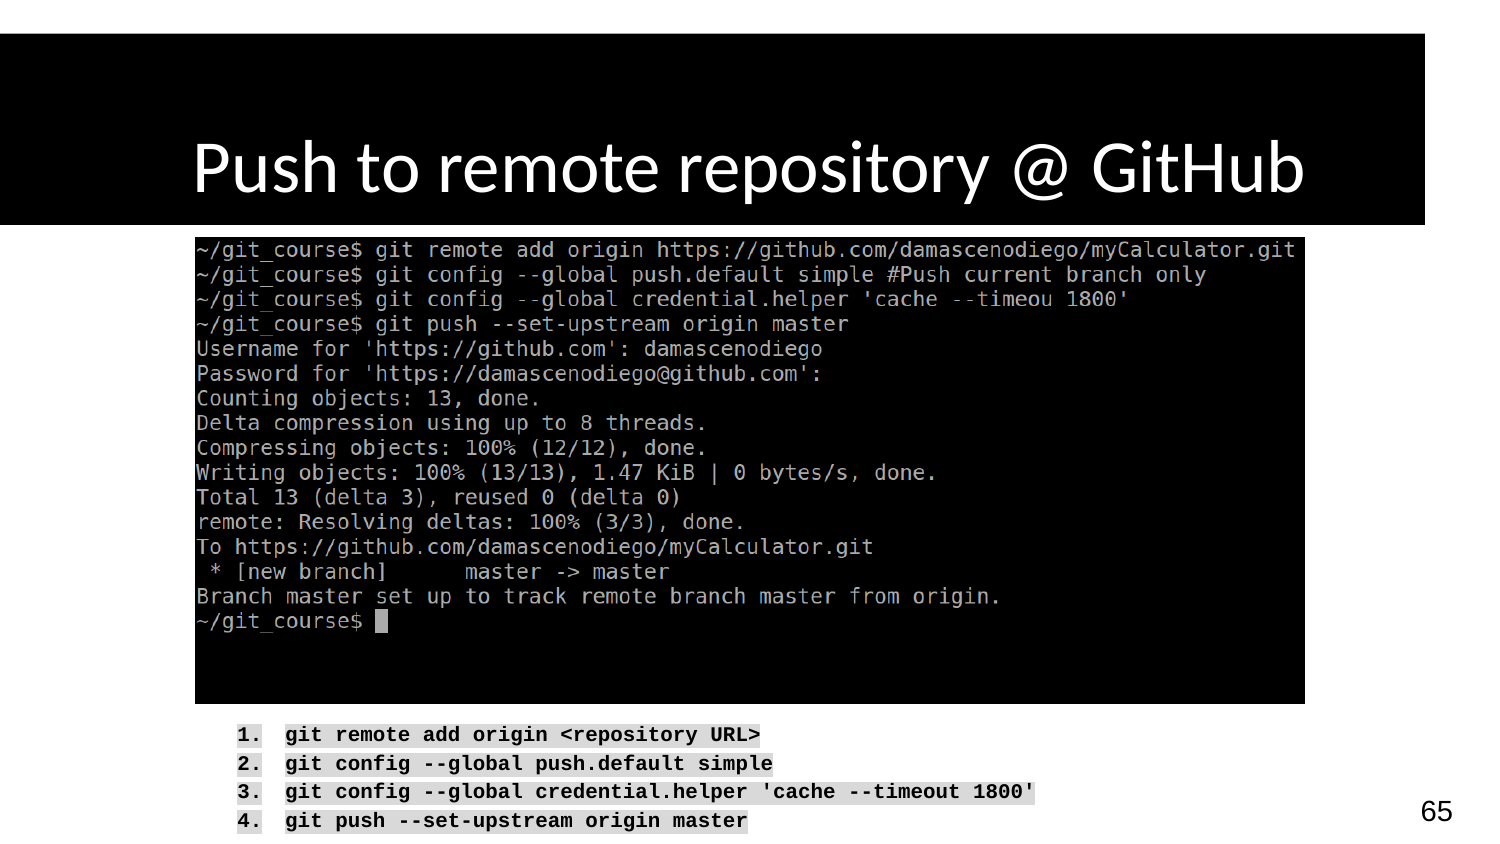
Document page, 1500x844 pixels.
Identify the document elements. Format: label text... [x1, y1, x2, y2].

title Push to remote repository @ GitHub [75, 33, 1425, 223]
picture [194, 237, 1306, 704]
text_box git remote add origin <repository URL> git config --global push.default simple git config --global credential.helper 'cache --timeout 1800' git push --set-upstream origin master [195, 711, 1305, 844]
